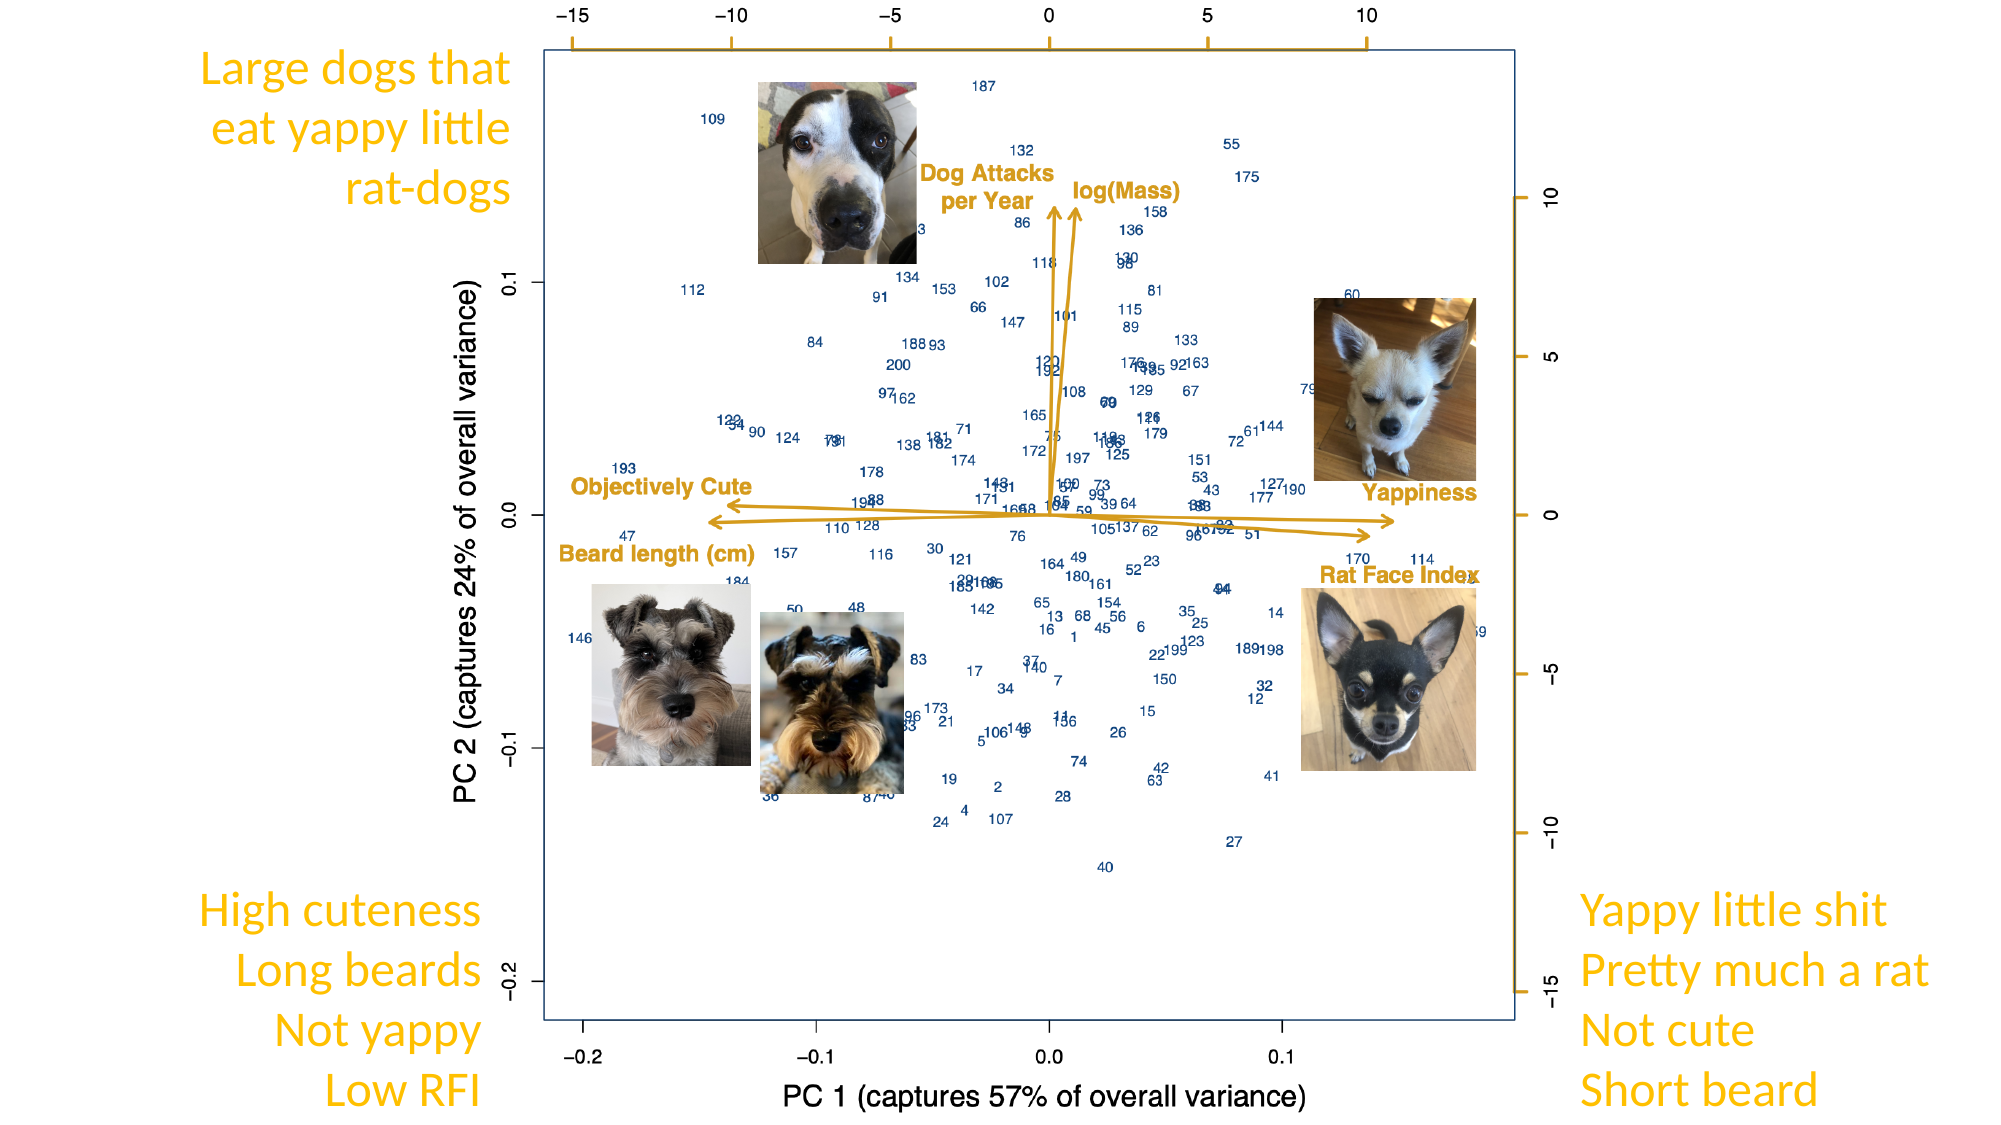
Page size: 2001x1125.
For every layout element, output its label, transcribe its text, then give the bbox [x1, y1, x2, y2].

text_box Large dogs that eat yappy little rat-dogs [161, 26, 436, 222]
text_box Yappy little shit Pretty much a rat Not cute Short beard [1565, 868, 1945, 1124]
text_box High cuteness Long beards Not yappy Low RFI [45, 868, 436, 1124]
picture [436, 0, 1564, 1125]
